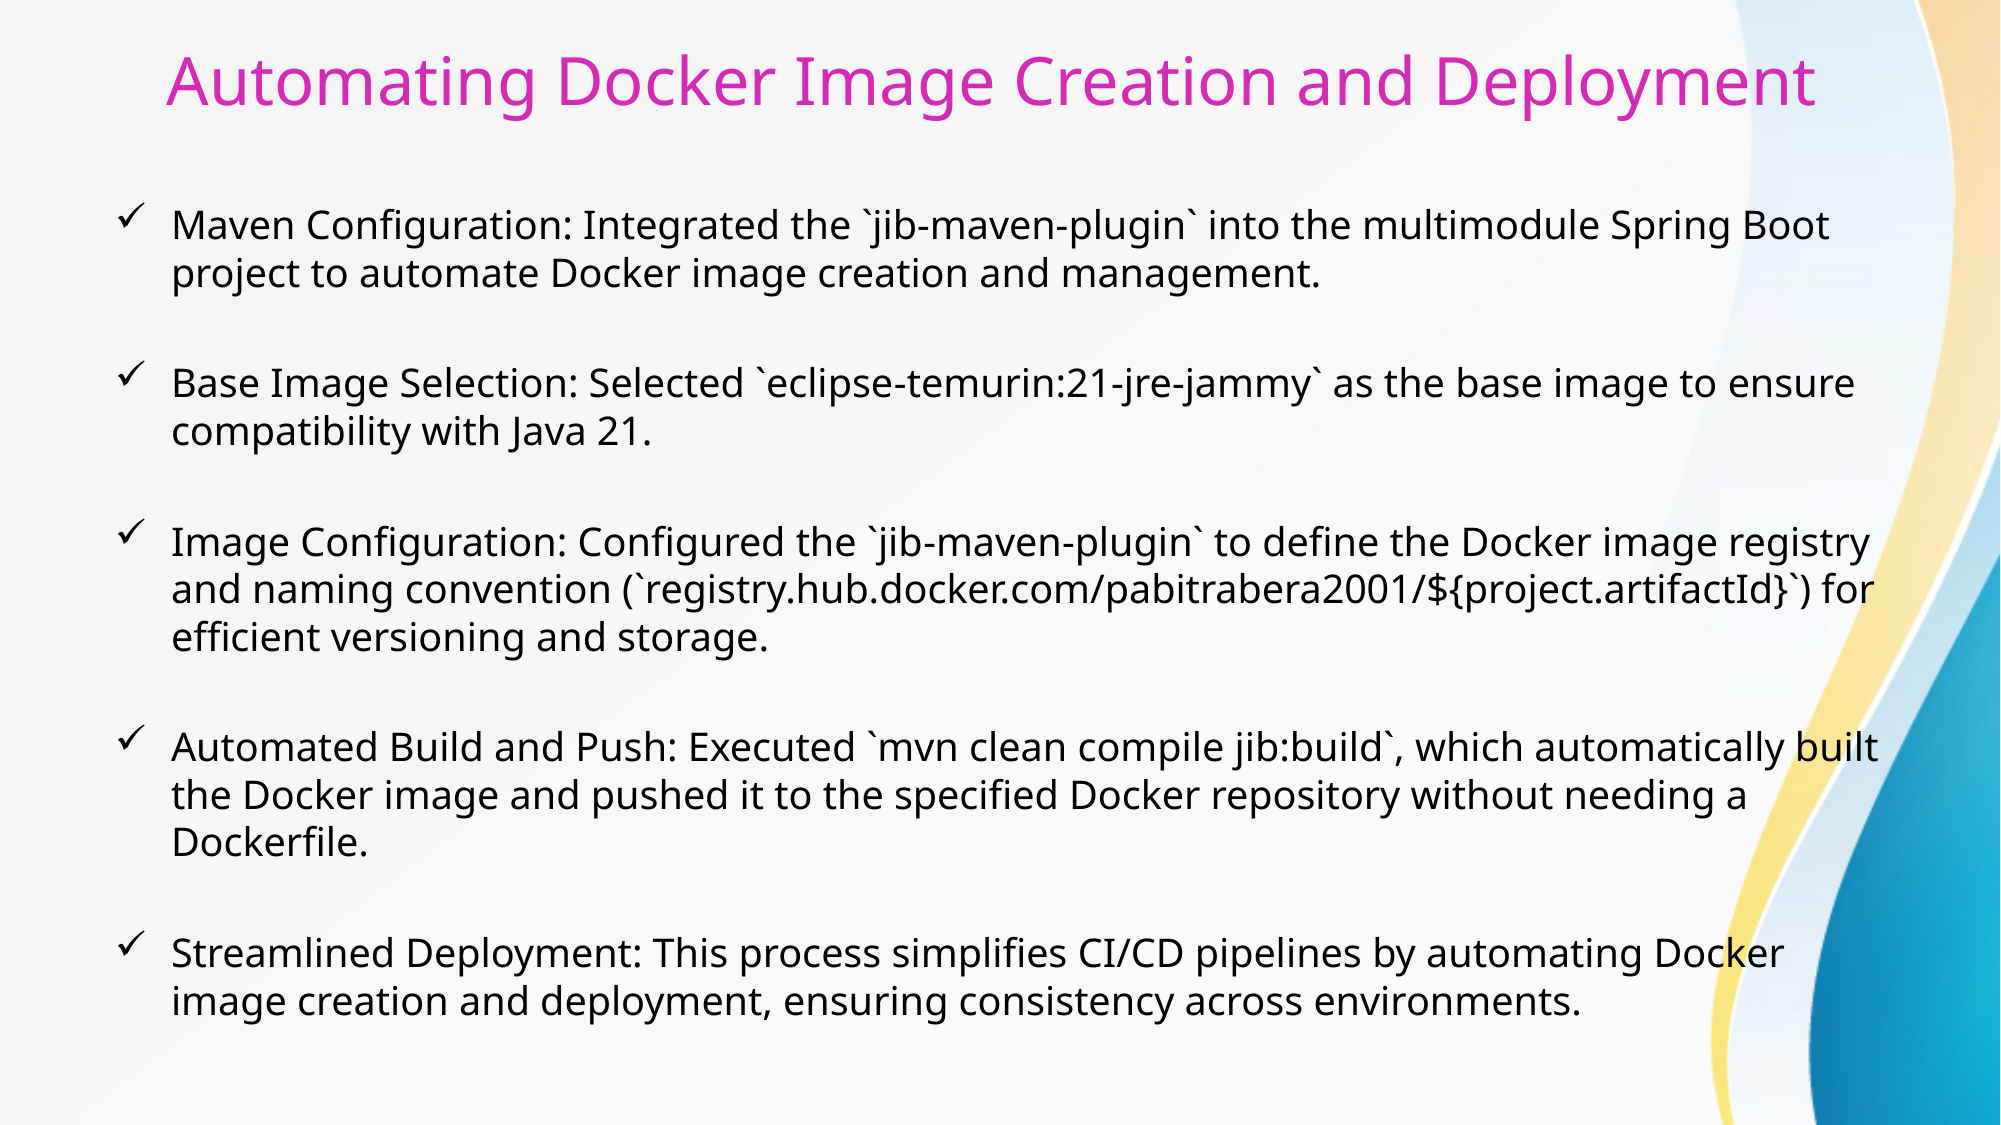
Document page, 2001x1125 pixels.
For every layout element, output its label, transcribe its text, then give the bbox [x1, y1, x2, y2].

title Automating Docker Image Creation and Deployment [99, 30, 1901, 127]
list Maven Configuration: Integrated the `jib-maven-plugin` into the multimodule Spring Boot project to automate Docker image creation and management. Base Image Selection: Selected `eclipse-temurin:21-jre-jammy` as the base image to ensure compatibility with Java 21. Image Configuration: Configured the `jib-maven-plugin` to define the Docker image registry and naming convention (`registry.hub.docker.com/pabitrabera2001/${project.artifactId}`) for efficient versioning and storage. Automated Build and Push: Executed `mvn clean compile jib:build`, which automatically built the Docker image and pushed it to the specified Docker repository without needing a Dockerfile. Streamlined Deployment: This process simplifies CI/CD pipelines by automating Docker image creation and deployment, ensuring consistency across environments. [99, 192, 1901, 1079]
picture [0, 0, 2001, 1125]
